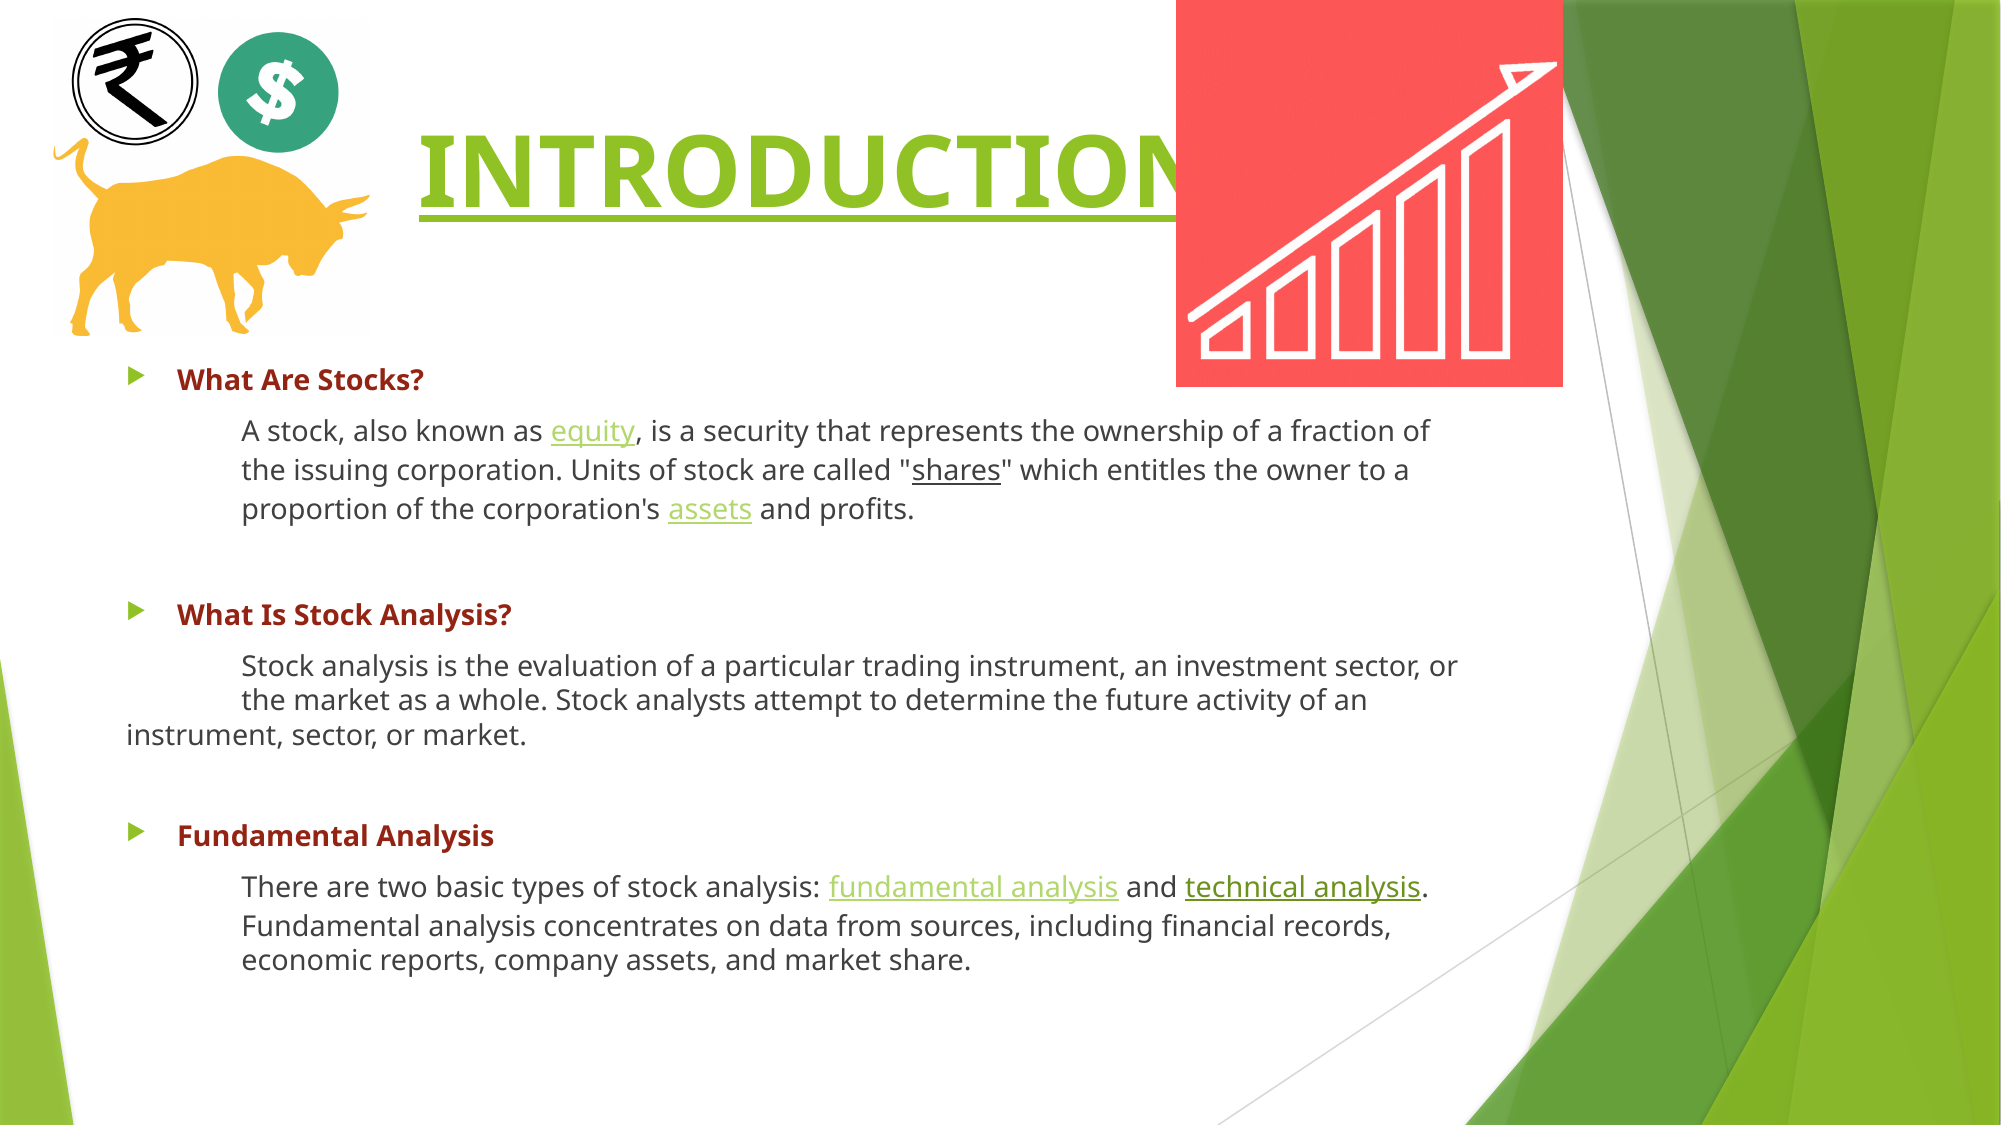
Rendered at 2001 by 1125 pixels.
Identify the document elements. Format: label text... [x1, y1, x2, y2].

title INTRODUCTION [375, 99, 1170, 317]
picture [1175, 0, 1563, 387]
picture [52, 18, 371, 336]
list What Are Stocks? A stock, also known as equity, is a security that represents the ownership of a fraction of the issuing corporation. Units of stock are called "shares" which entitles the owner to a proportion of the corporation's assets and profits. What Is Stock Analysis? Stock analysis is the evaluation of a particular trading instrument, an investment sector, or the market as a whole. Stock analysts attempt to determine the future activity of an instrument, sector, or market. Fundamental Analysis There are two basic types of stock analysis: fundamental analysis and technical analysis. Fundamental analysis concentrates on data from sources, including financial records, economic reports, company assets, and market share. [111, 354, 1522, 992]
